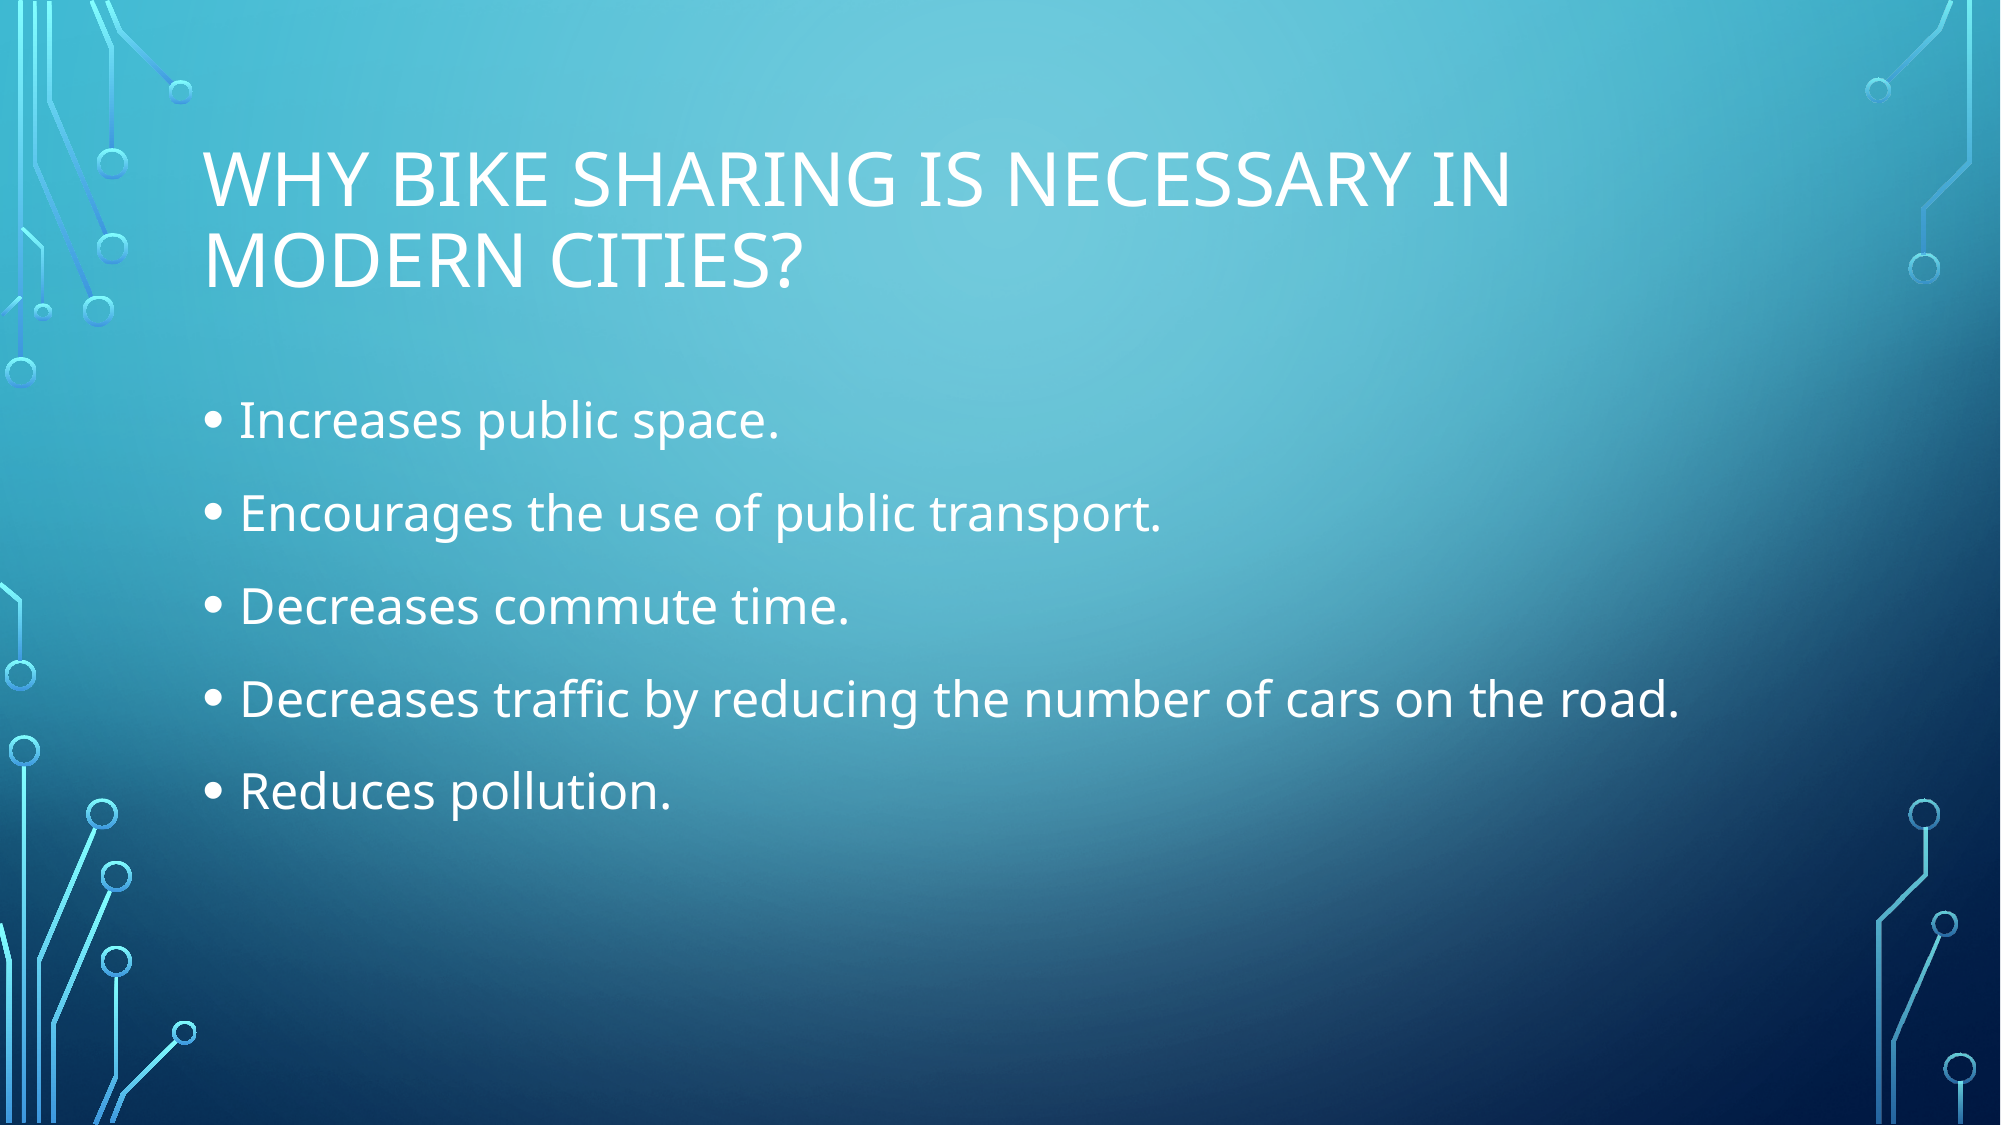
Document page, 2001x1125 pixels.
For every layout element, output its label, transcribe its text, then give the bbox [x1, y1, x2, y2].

list Increases public space. Encourages the use of public transport. Decreases commute time. Decreases traffic by reducing the number of cars on the road. Reduces pollution. [187, 369, 1813, 950]
title Why bike sharing is necessary In modern cities? [187, 101, 1813, 344]
